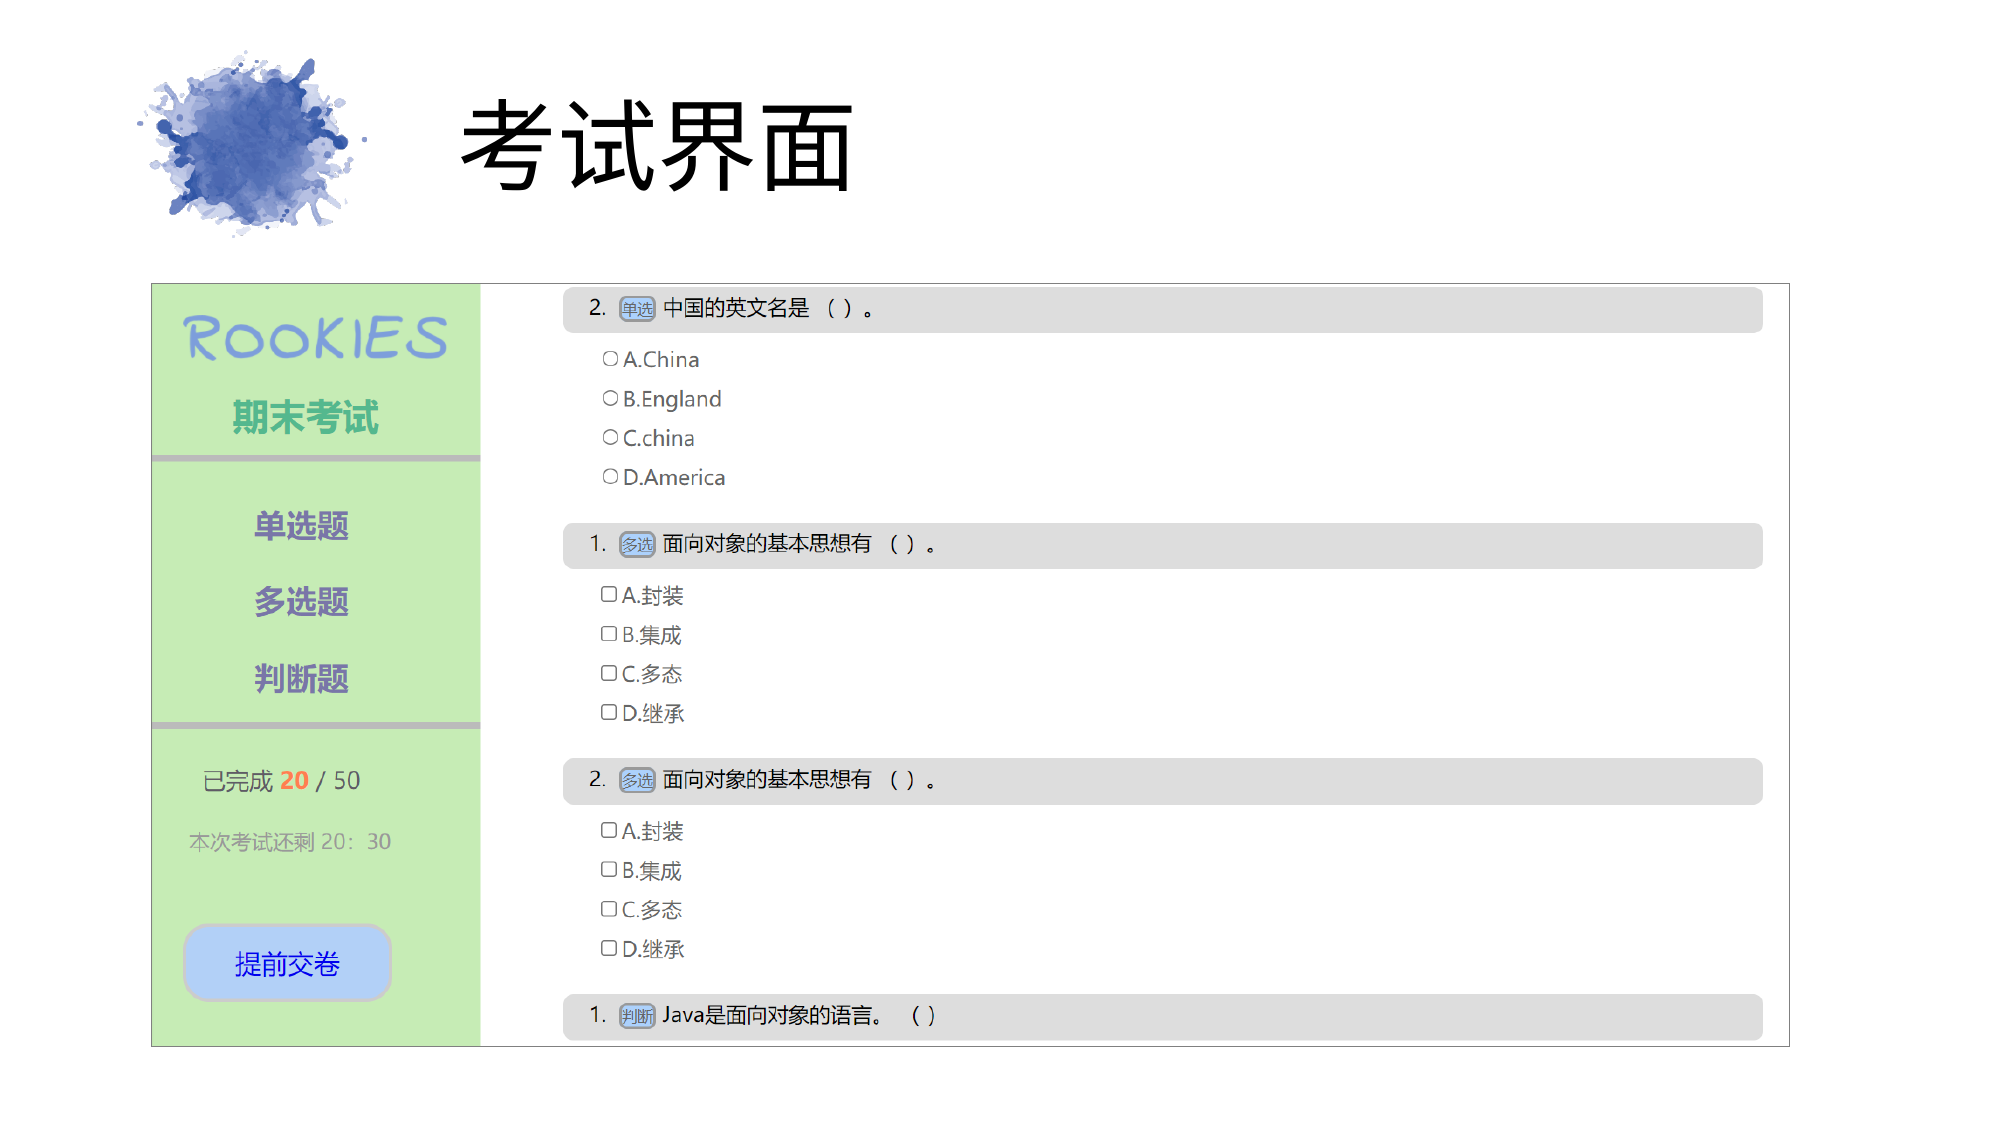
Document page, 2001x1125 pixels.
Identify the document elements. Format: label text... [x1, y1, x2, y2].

picture [151, 283, 1790, 1047]
picture [137, 50, 367, 238]
text_box 考试界面 [442, 75, 1210, 211]
